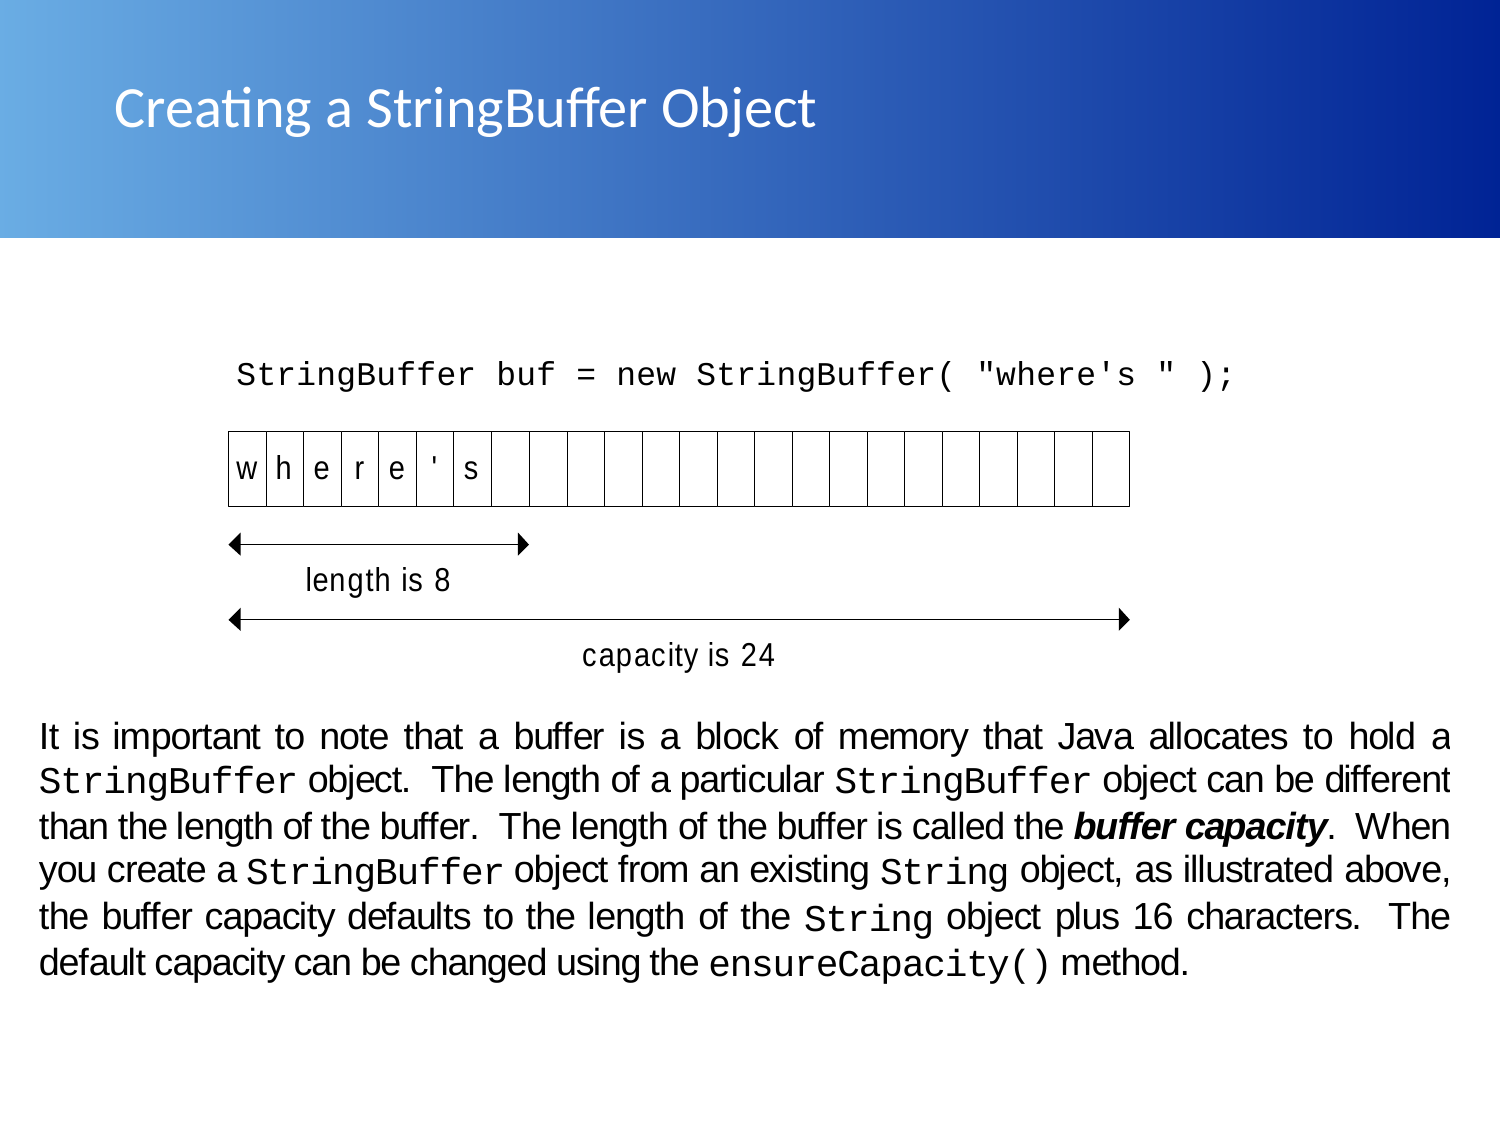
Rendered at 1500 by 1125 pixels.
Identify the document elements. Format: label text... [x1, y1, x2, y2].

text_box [212, 349, 1288, 682]
title Creating a StringBuffer Object [99, 57, 1450, 150]
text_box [0, 712, 1451, 1032]
